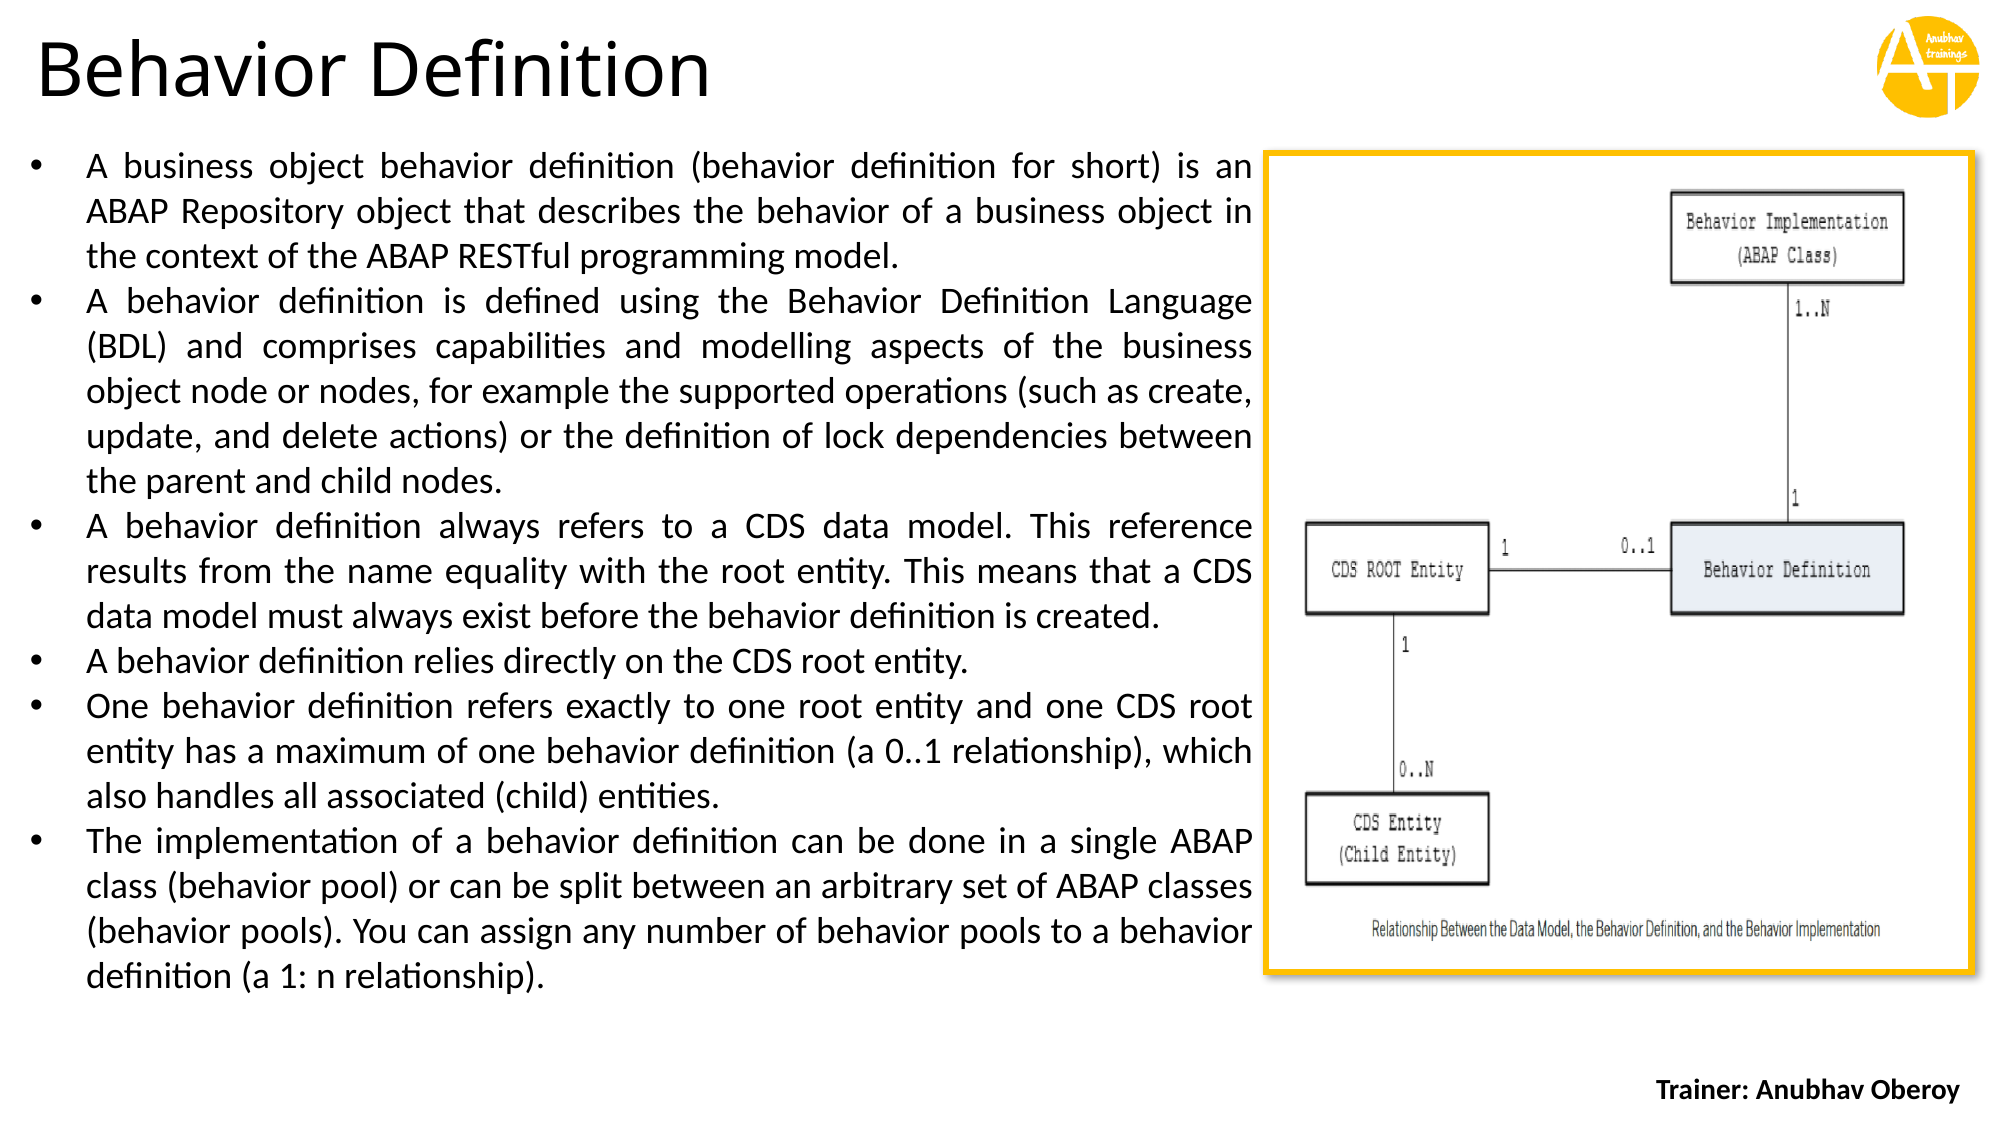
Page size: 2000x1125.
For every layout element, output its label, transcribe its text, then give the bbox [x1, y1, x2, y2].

footer Trainer: Anubhav Oberoy [1624, 1058, 1992, 1118]
picture [1866, 9, 1985, 126]
picture [1268, 155, 1969, 969]
title Behavior Definition [15, 8, 1815, 126]
text_box A business object behavior definition (behavior definition for short) is an ABAP Repository object that describes the behavior of a business object in the context of the ABAP RESTful programming model. A behavior definition is defined using the Behavior Definition Language (BDL) and comprises capabilities and modelling aspects of the business object node or nodes, for example the supported operations (such as create, update, and delete actions) or the definition of lock dependencies between the parent and child nodes. A behavior definition always refers to a CDS data model. This reference results from the name equality with the root entity. This means that a CDS data model must always exist before the behavior definition is created. A behavior definition relies directly on the CDS root entity. One behavior definition refers exactly to one root entity and one CDS root entity has a maximum of one behavior definition (a 0..1 relationship), which also handles all associated (child) entities. The implementation of a behavior definition can be done in a single ABAP class (behavior pool) or can be split between an arbitrary set of ABAP classes (behavior pools). You can assign any number of behavior pools to a behavior definition (a 1: n relationship). [15, 134, 1270, 1004]
